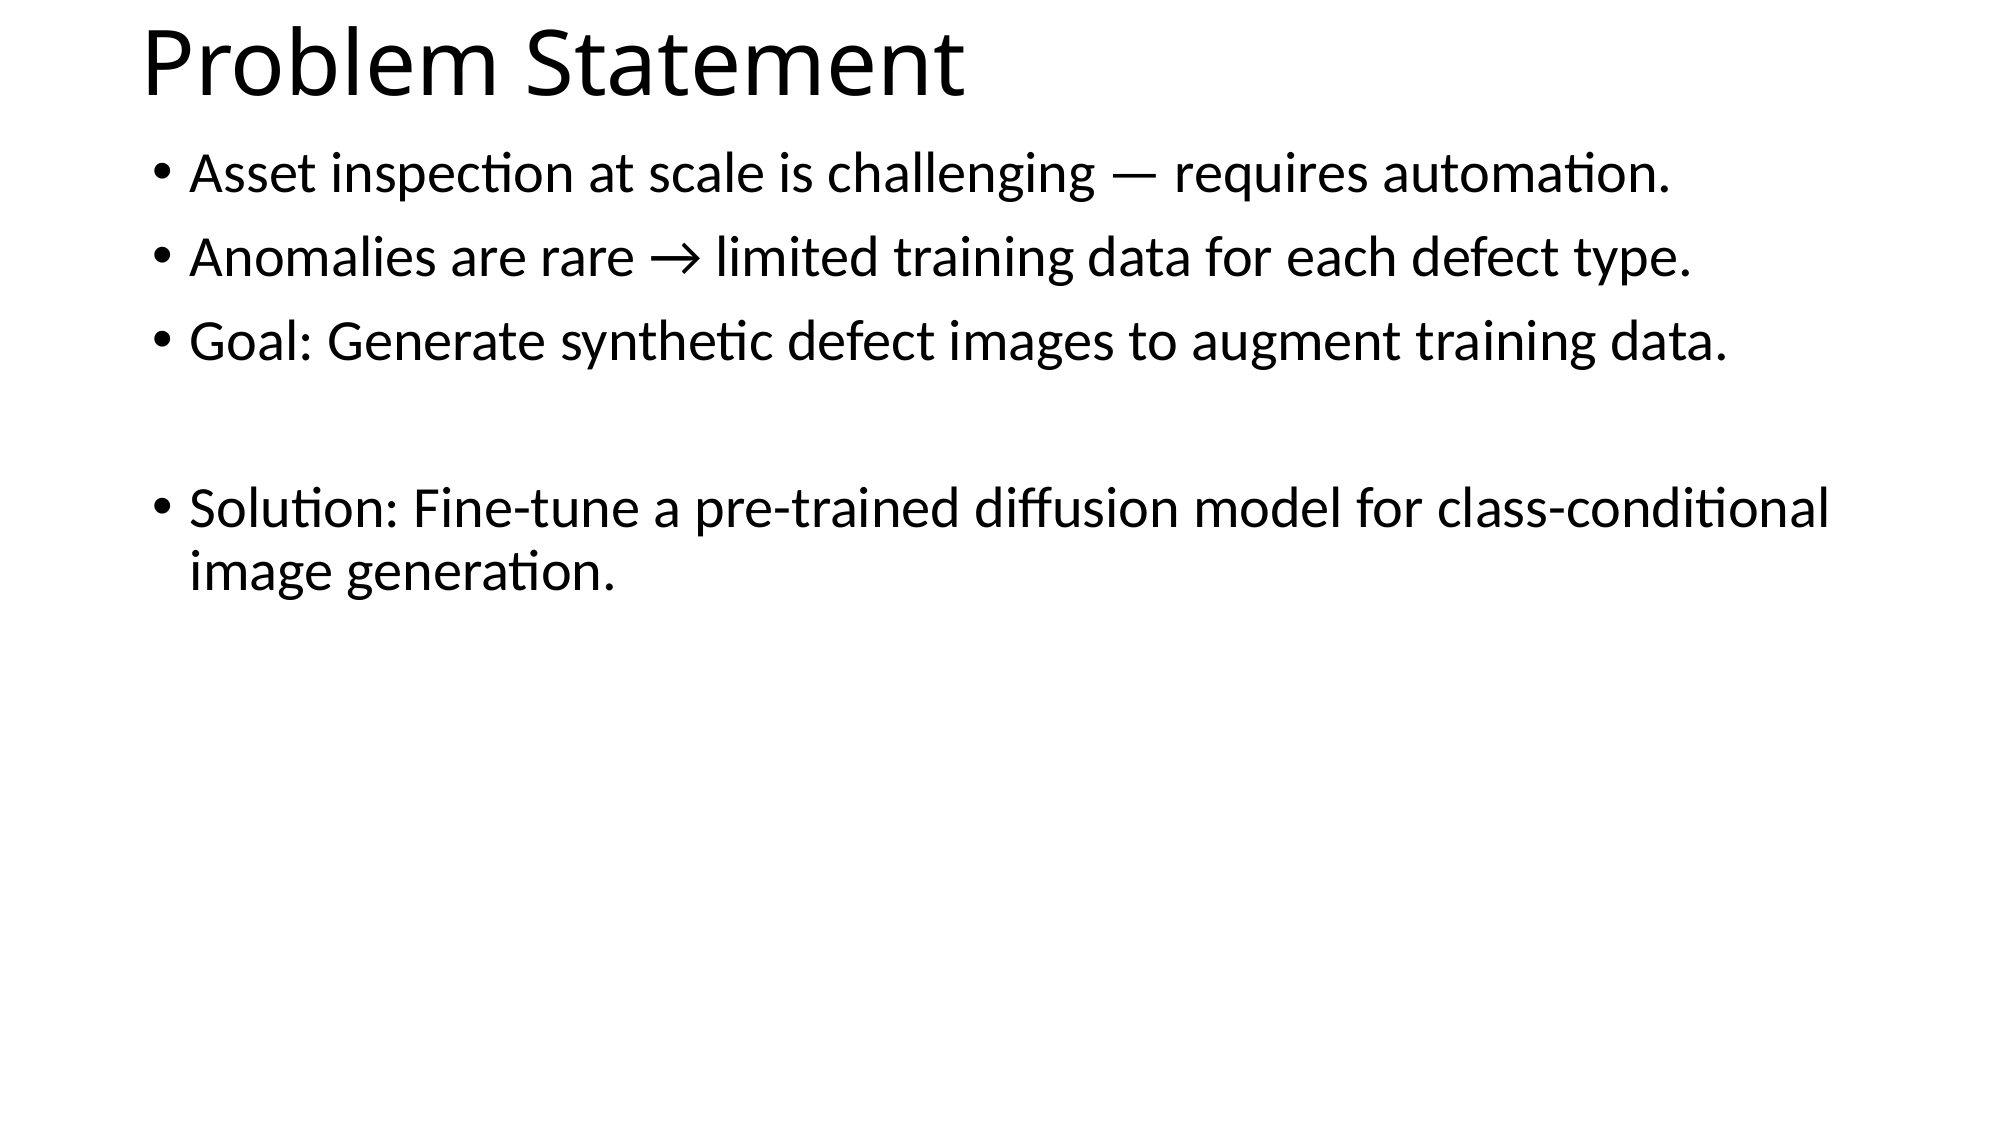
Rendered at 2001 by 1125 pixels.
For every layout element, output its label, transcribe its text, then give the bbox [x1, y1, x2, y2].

list Asset inspection at scale is challenging — requires automation. Anomalies are rare → limited training data for each defect type. Goal: Generate synthetic defect images to augment training data. Solution: Fine-tune a pre-trained diffusion model for class-conditional image generation. [137, 134, 1863, 1014]
title Problem Statement [125, 8, 1851, 123]
